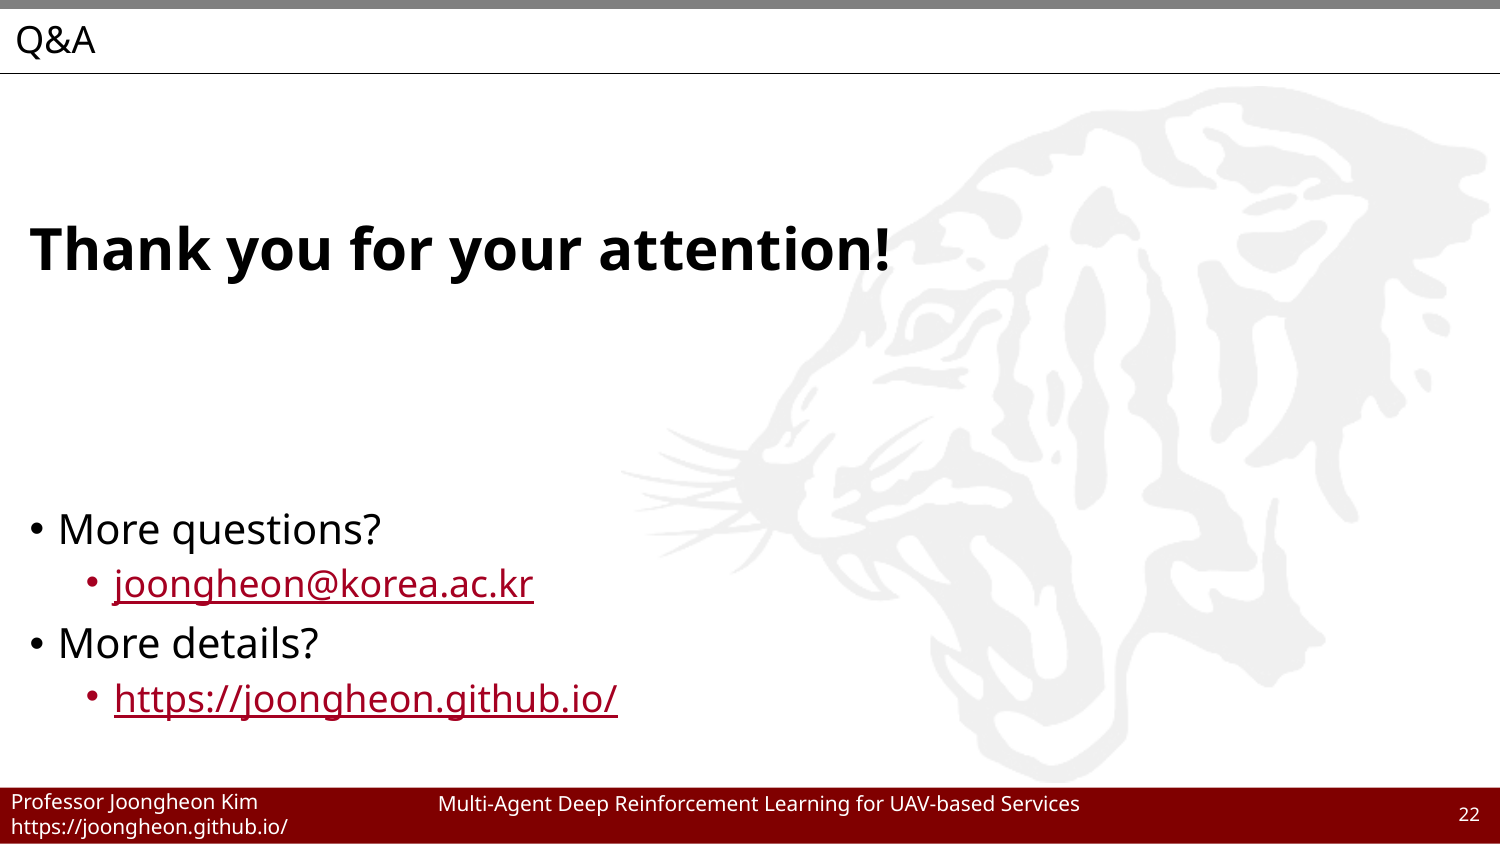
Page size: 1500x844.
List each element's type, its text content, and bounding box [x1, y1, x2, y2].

slide_number 22 [1157, 792, 1495, 838]
title Q&A [0, 9, 1314, 74]
list Thank you for your attention! More questions? joongheon@korea.ac.kr More details? https://joongheon.github.io/ [14, 86, 1491, 781]
